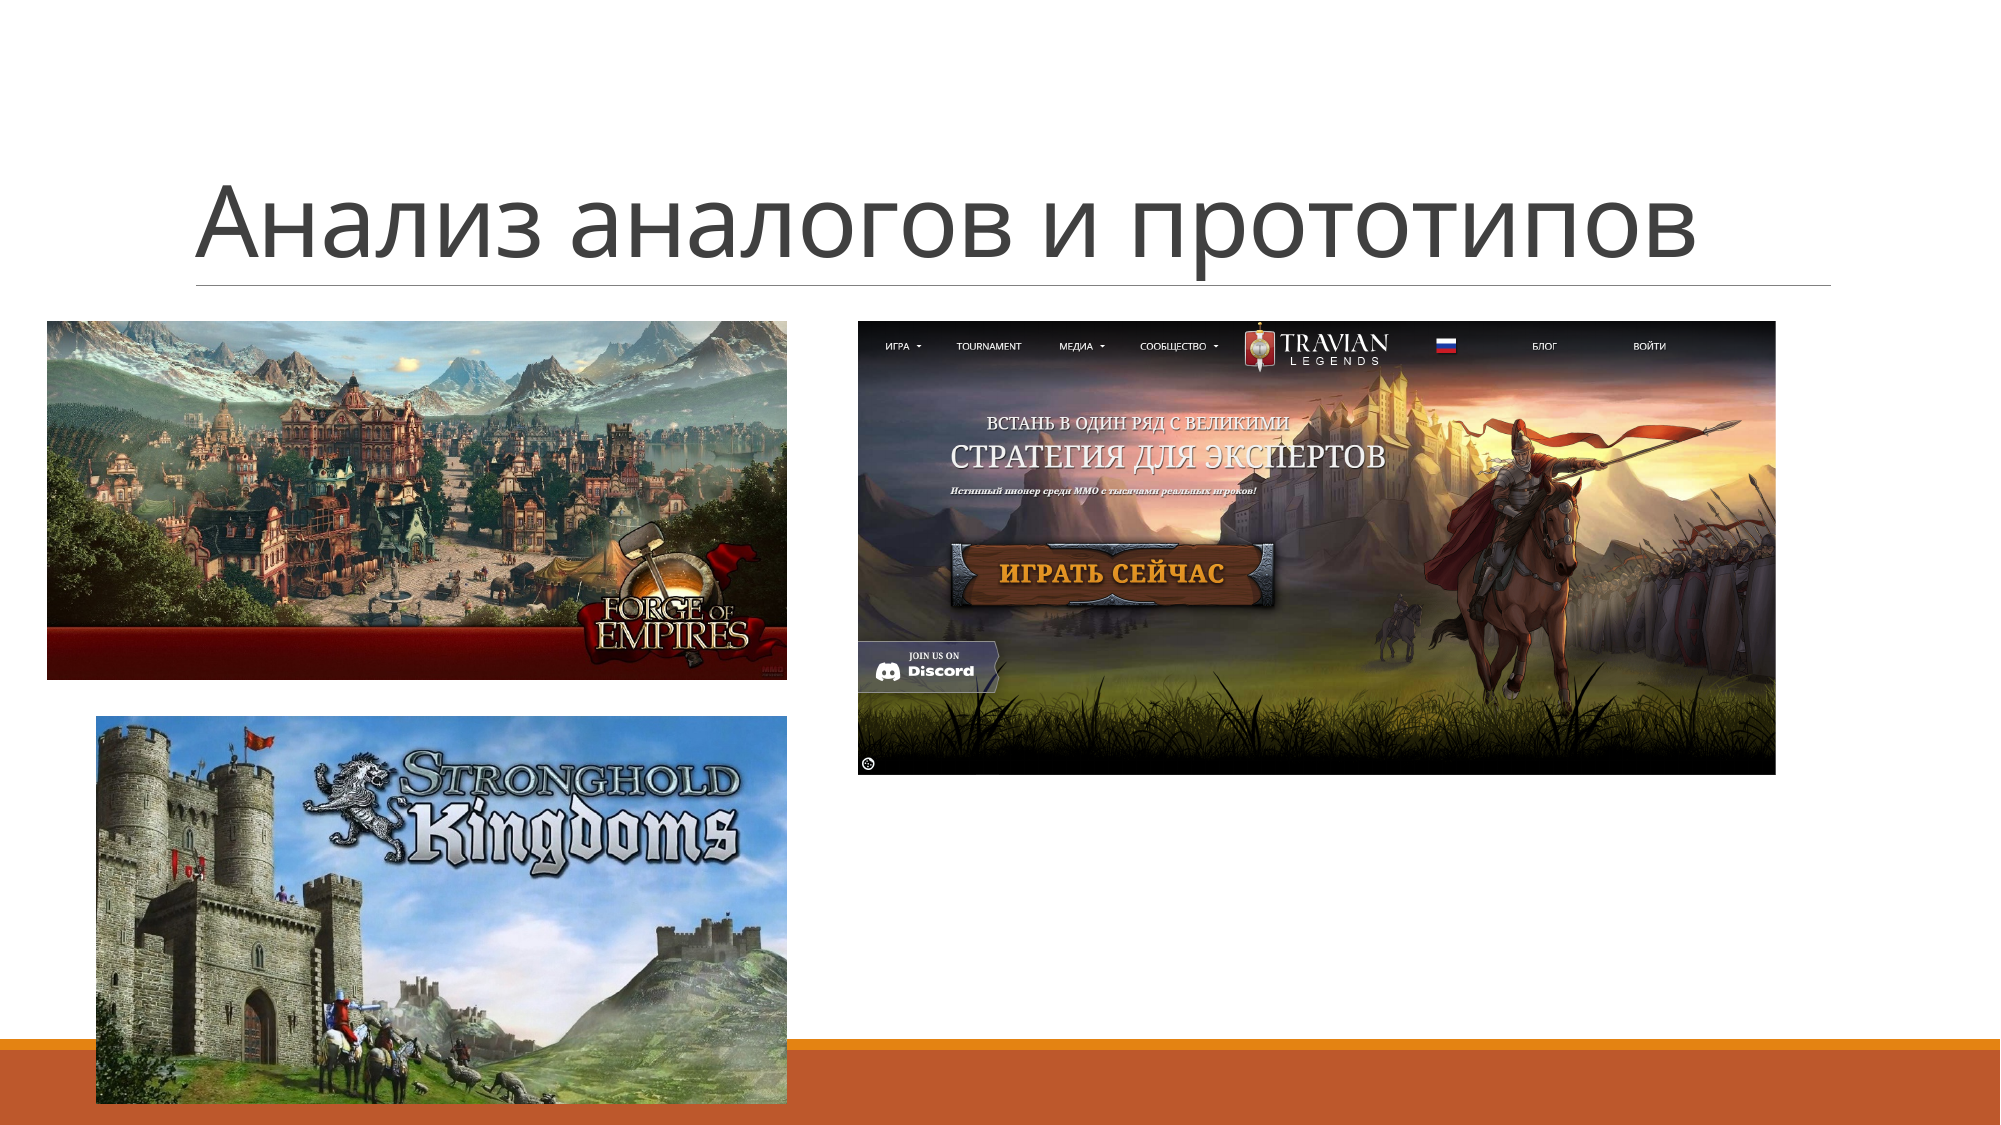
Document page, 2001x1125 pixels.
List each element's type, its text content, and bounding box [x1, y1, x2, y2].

picture [96, 715, 787, 1105]
picture [857, 320, 1776, 775]
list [46, 320, 787, 681]
title Анализ аналогов и прототипов [180, 47, 1830, 285]
